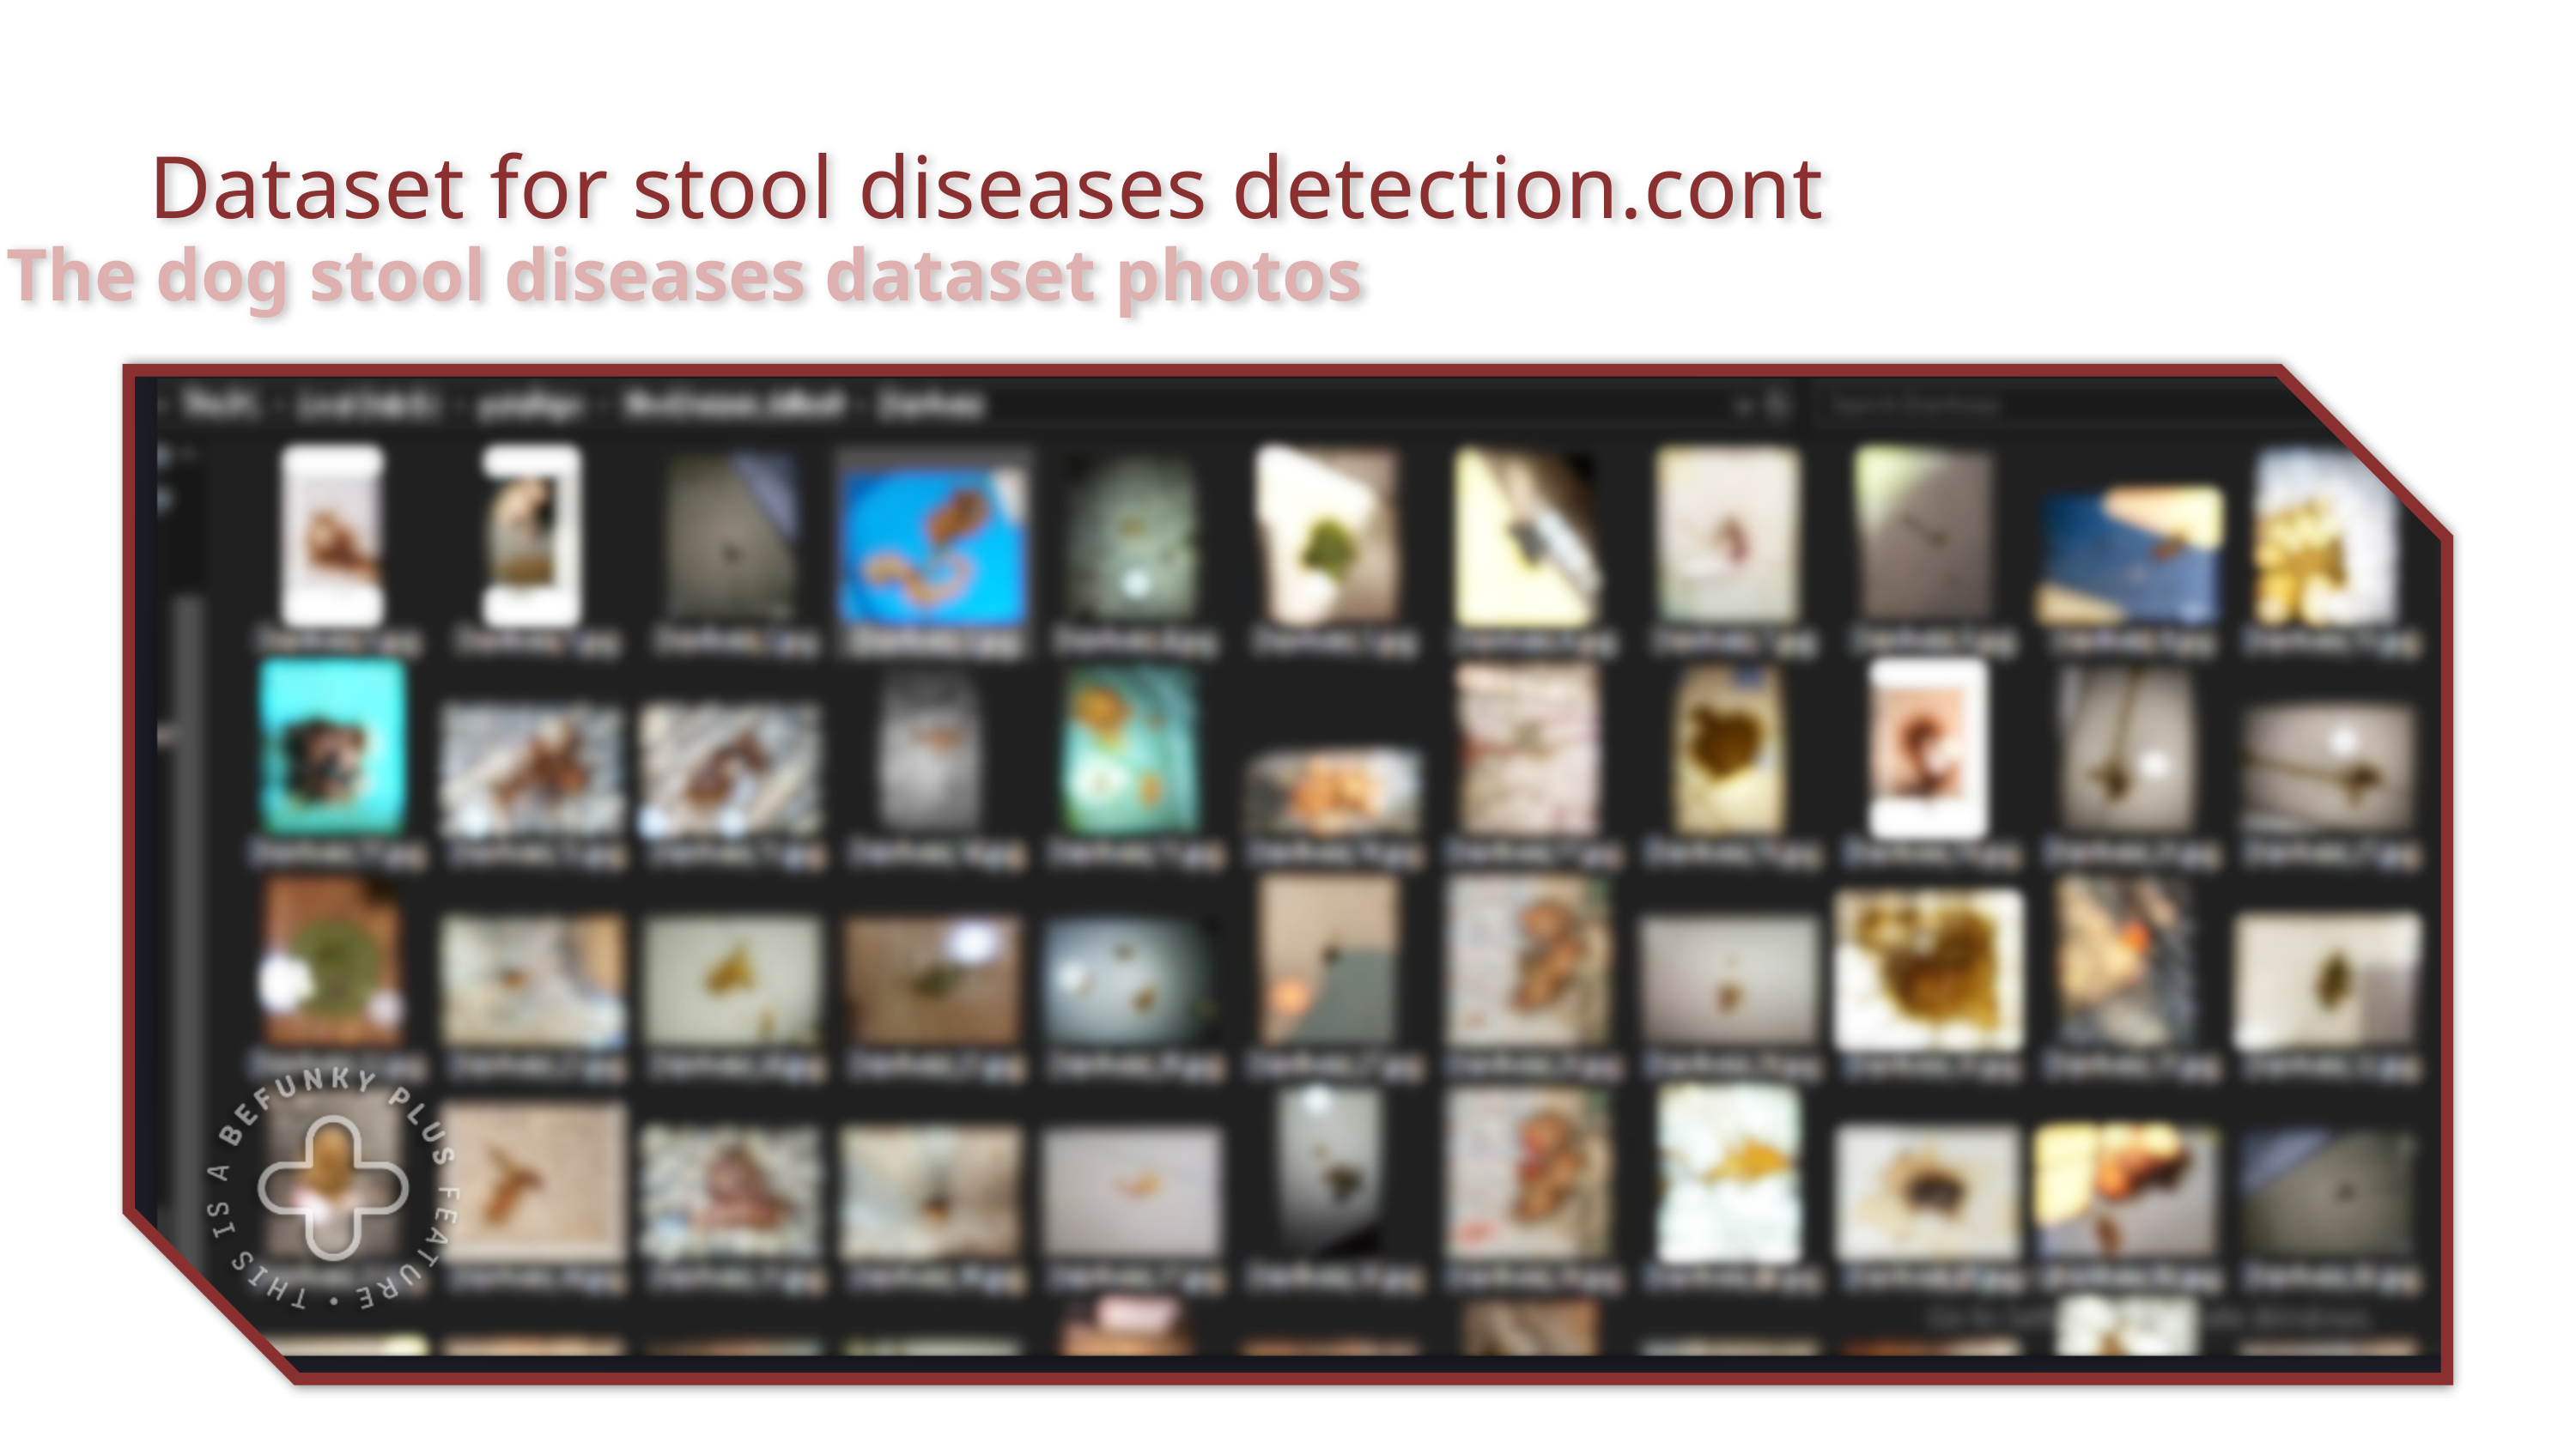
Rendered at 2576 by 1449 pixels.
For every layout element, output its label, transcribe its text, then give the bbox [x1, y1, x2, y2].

text_box Dataset for stool diseases detection.cont [0, 5, 1996, 236]
picture [128, 370, 2448, 1379]
text_box The dog stool diseases dataset photos [0, 246, 1586, 315]
